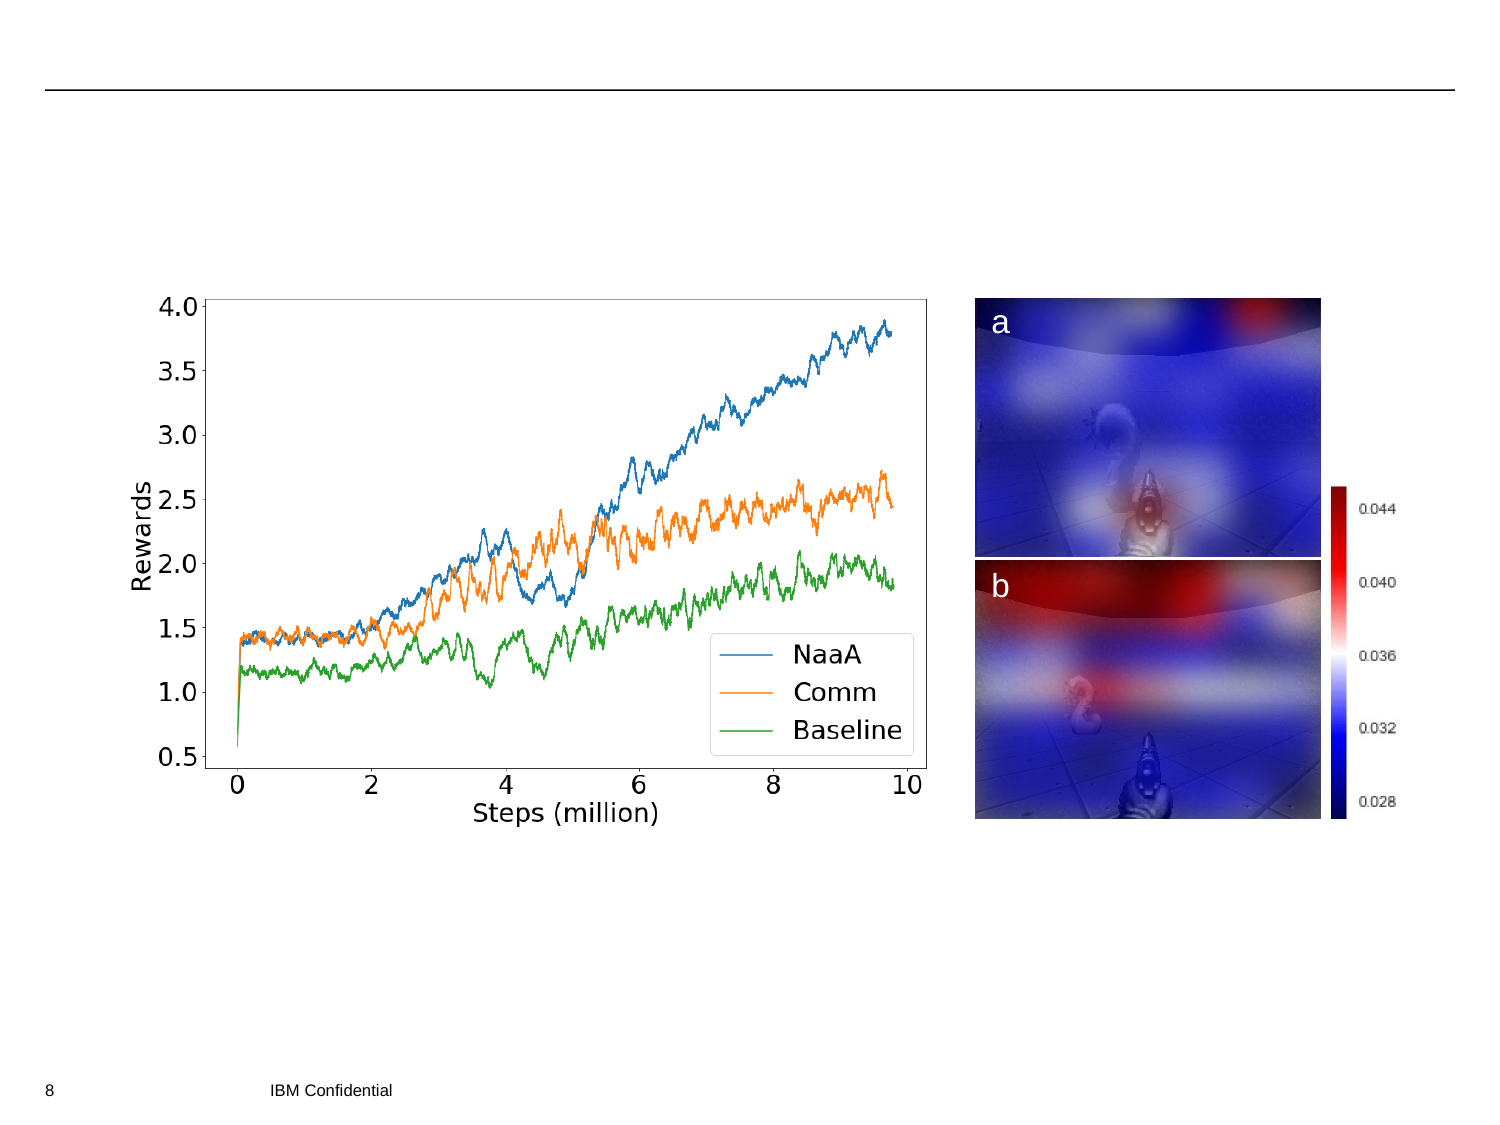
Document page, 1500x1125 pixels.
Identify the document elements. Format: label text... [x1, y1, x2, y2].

slide_number 8 [29, 1072, 91, 1103]
text_box [117, 285, 1417, 848]
picture [119, 292, 938, 833]
picture [1322, 478, 1407, 825]
picture [974, 560, 1321, 819]
footer IBM Confidential [254, 1072, 1230, 1103]
picture [974, 298, 1321, 557]
text_box a [976, 292, 1026, 298]
